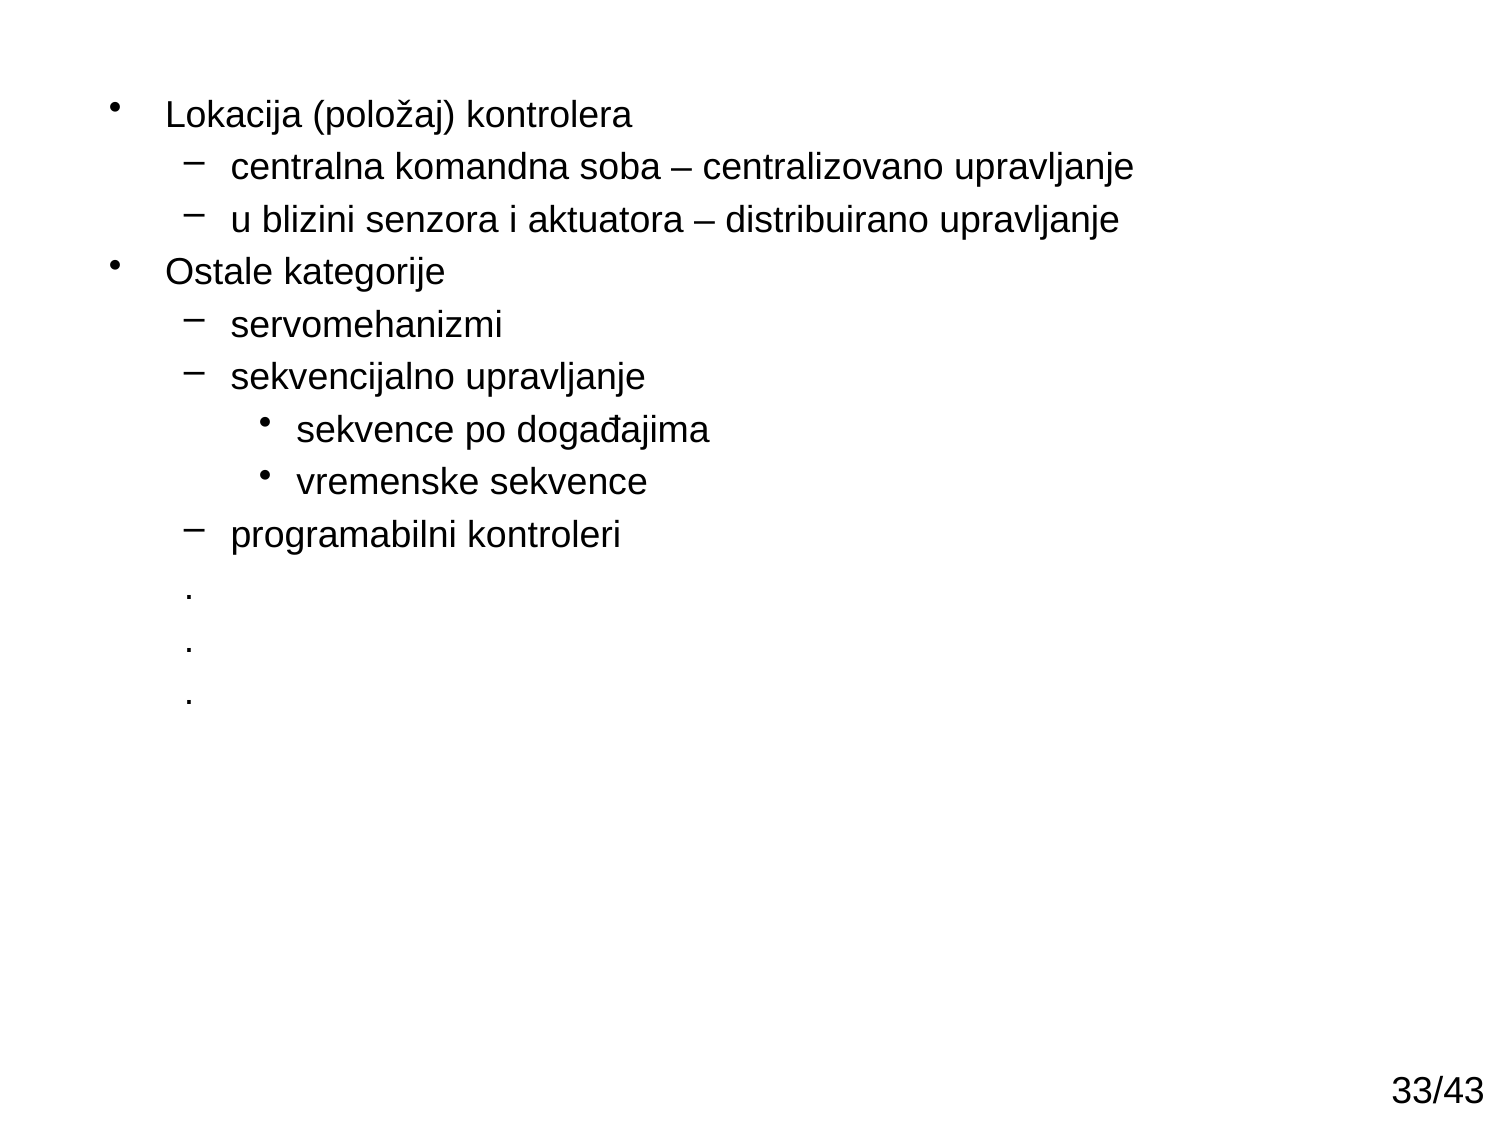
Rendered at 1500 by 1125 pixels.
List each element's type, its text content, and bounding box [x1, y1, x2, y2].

list Lokacija (položaj) kontrolera centralna komandna soba – centralizovano upravljanje u blizini senzora i aktuatora – distribuirano upravljanje Ostale kategorije servomehanizmi sekvencijalno upravljanje sekvence po događajima vremenske sekvence programabilni kontroleri . . . [93, 82, 1369, 1008]
slide_number 33/43 [1149, 1058, 1500, 1125]
